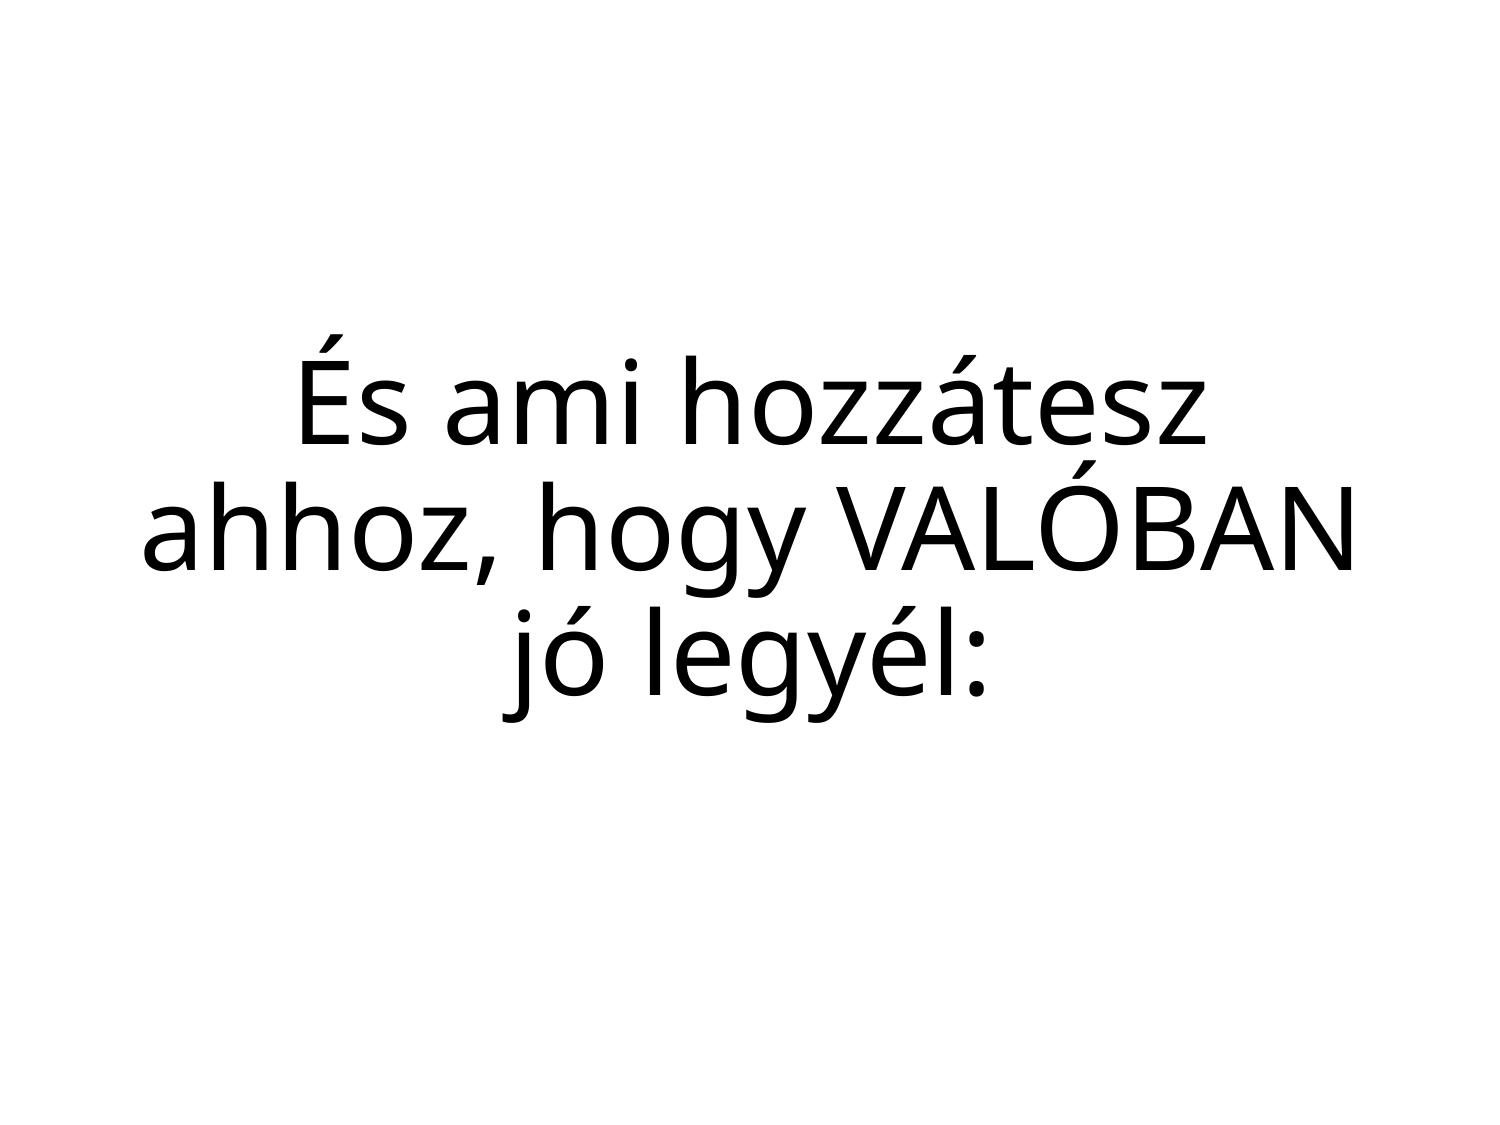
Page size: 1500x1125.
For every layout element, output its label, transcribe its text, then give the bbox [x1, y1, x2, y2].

title És ami hozzátesz ahhoz, hogy VALÓBAN jó legyél: [113, 336, 1389, 729]
